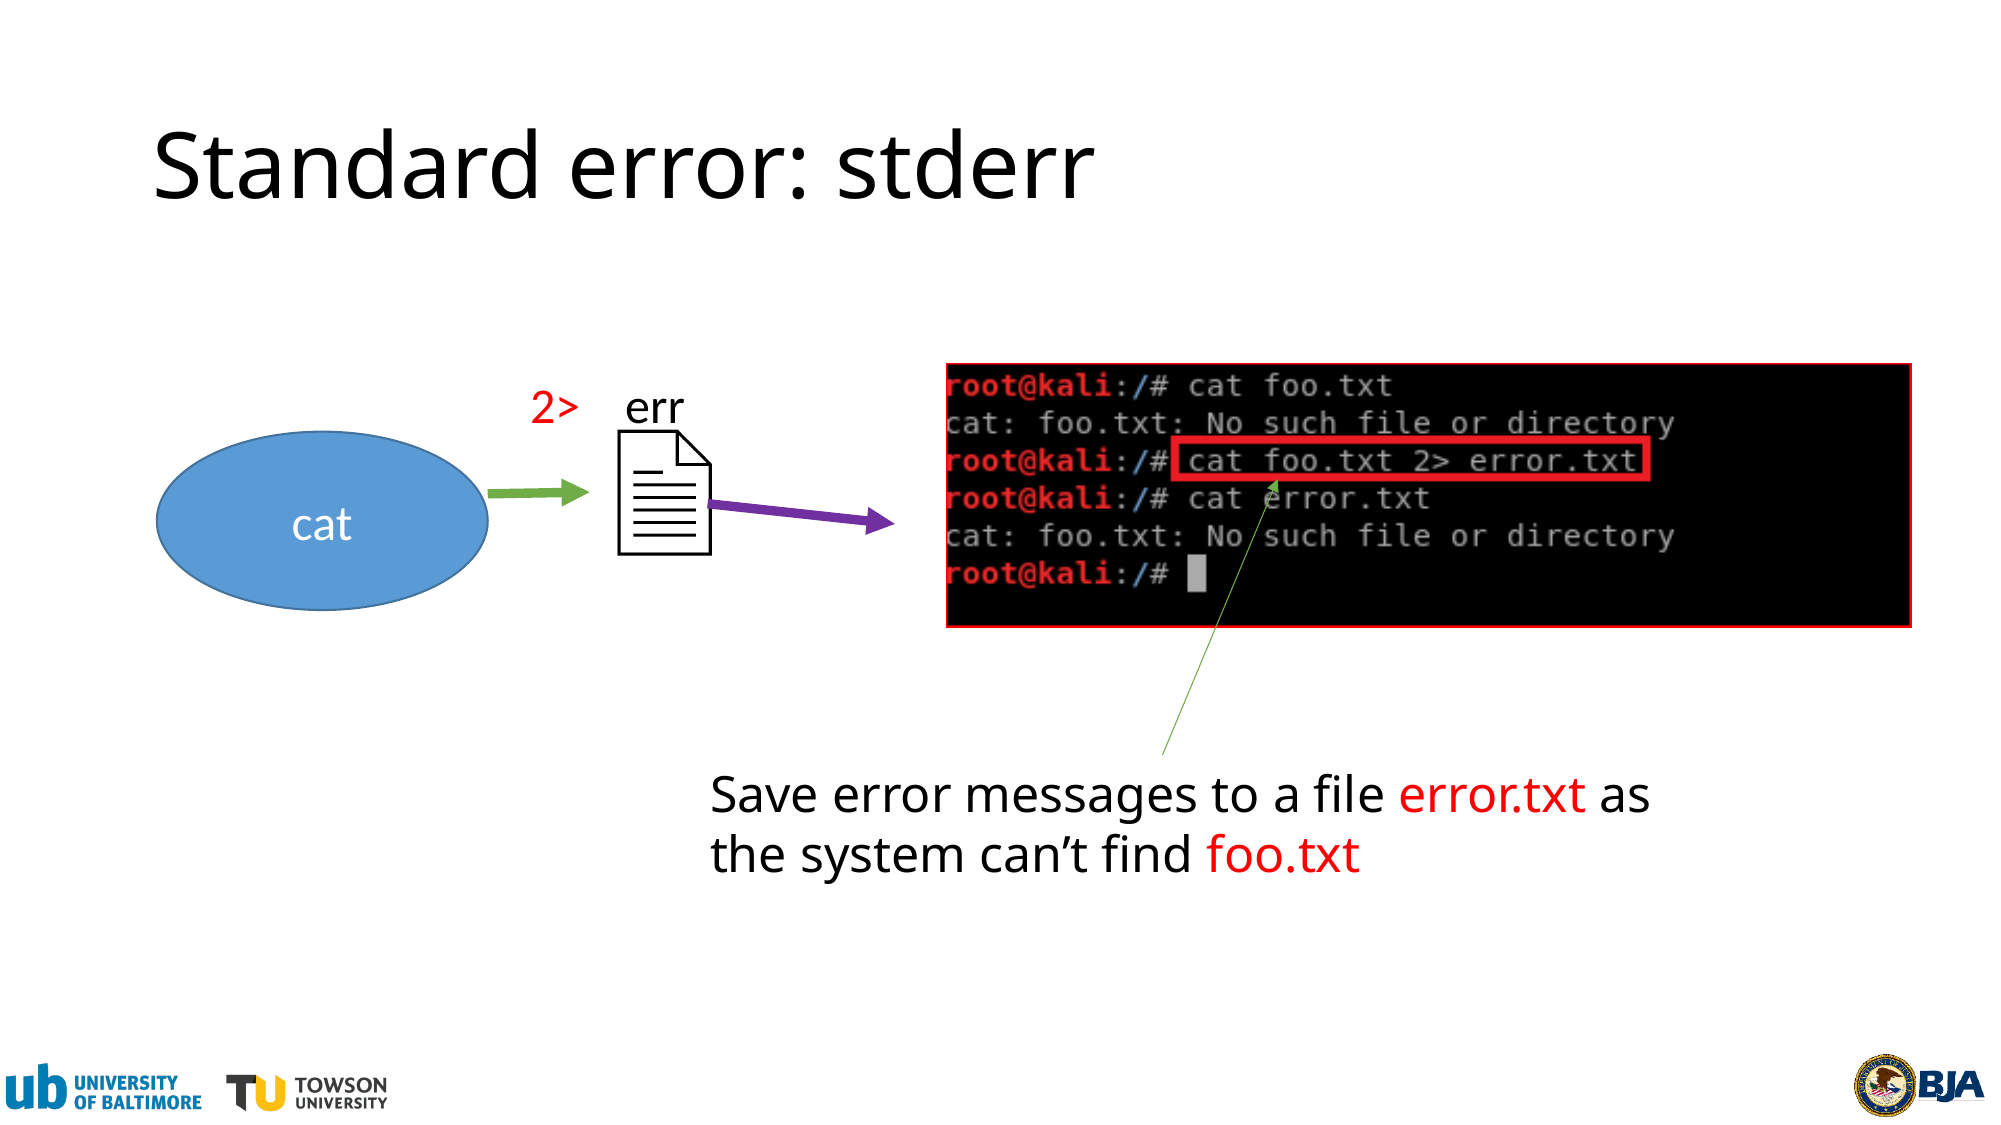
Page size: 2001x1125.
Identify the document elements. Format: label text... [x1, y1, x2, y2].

text_box Save error messages to a file error.txt as the system can’t find foo.txt [695, 754, 1756, 950]
picture [589, 417, 740, 568]
text_box 2> err [515, 366, 701, 441]
picture [0, 1031, 407, 1125]
picture [946, 363, 1912, 629]
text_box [707, 503, 895, 524]
text_box cat [155, 430, 489, 612]
picture [1854, 1054, 1986, 1117]
title Standard error: stderr [137, 59, 1863, 278]
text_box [1162, 479, 1278, 755]
